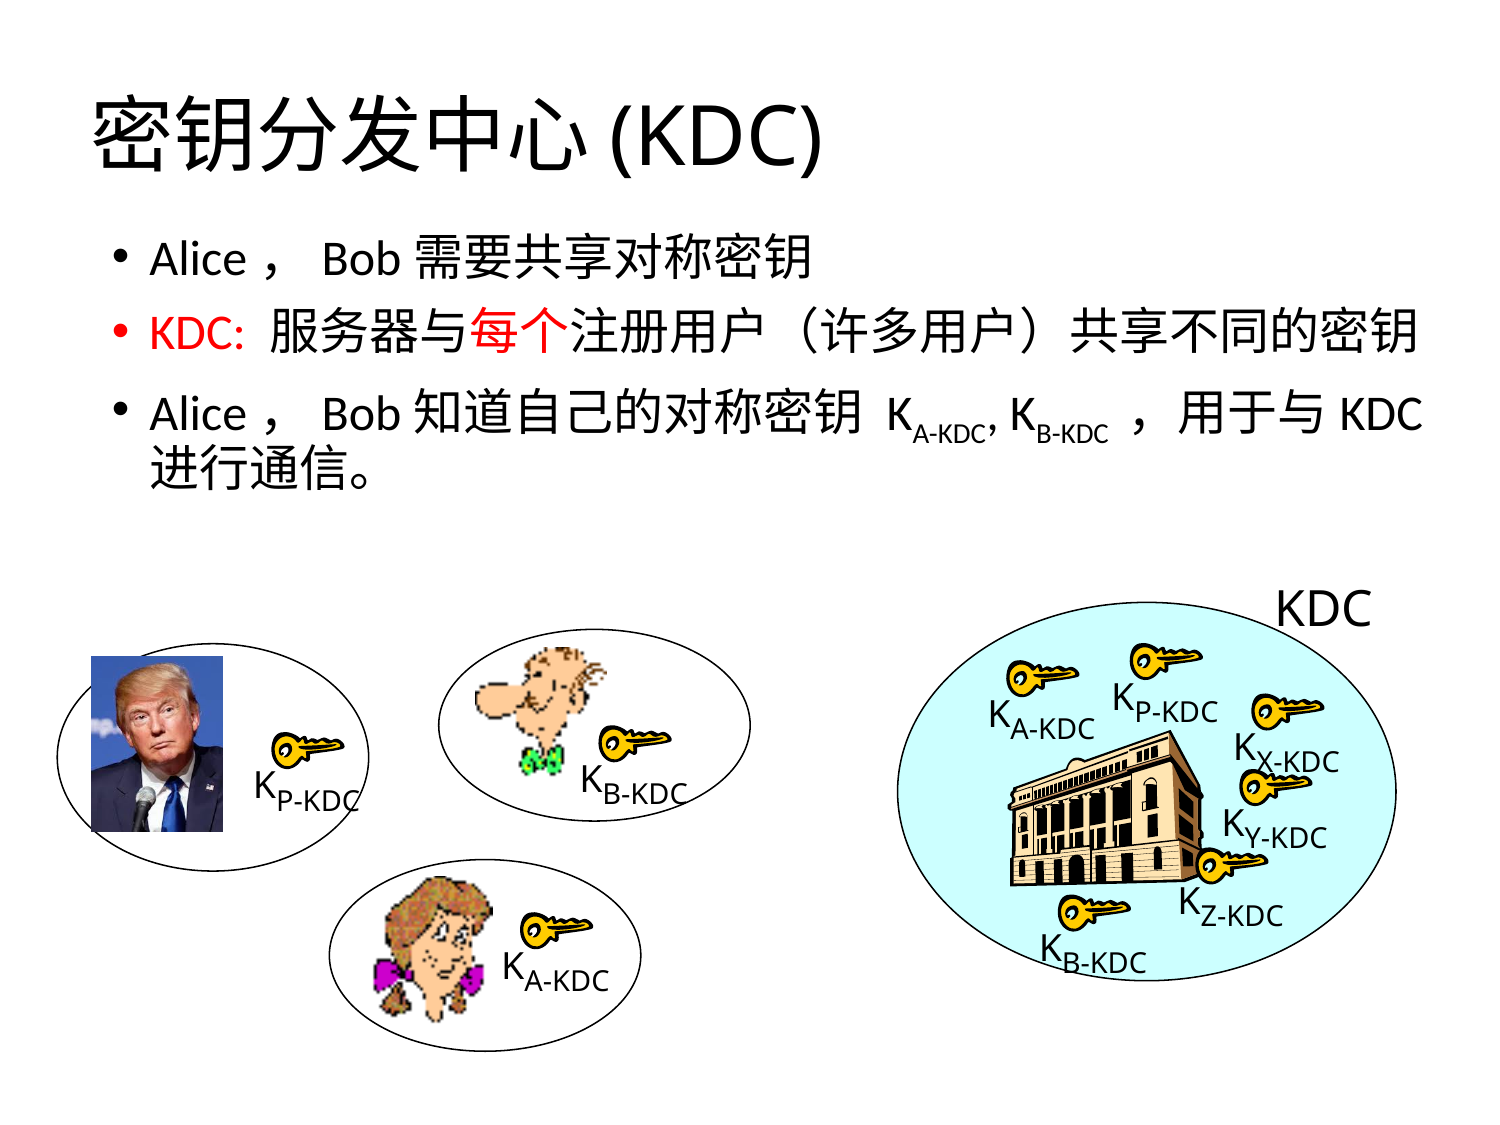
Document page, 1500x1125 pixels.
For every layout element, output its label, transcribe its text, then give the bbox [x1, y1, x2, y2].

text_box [1005, 894, 1181, 965]
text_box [953, 659, 1130, 730]
title 密钥分发中心(KDC) [75, 45, 1425, 233]
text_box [438, 629, 751, 822]
text_box [142, 643, 365, 731]
text_box [57, 686, 91, 829]
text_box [1142, 846, 1319, 918]
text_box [1186, 768, 1363, 839]
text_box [1198, 692, 1375, 764]
text_box KDC [1259, 568, 1389, 644]
list Alice，Bob需要共享对称密钥 KDC: 服务器与每个注册用户（许多用户）共享不同的密钥 Alice，Bob知道自己的对称密钥 KA-KDC, KB-KDC ，用于与KDC进行通信。 [96, 224, 1453, 987]
picture [91, 656, 223, 832]
text_box [95, 802, 357, 872]
picture [1007, 729, 1205, 887]
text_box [223, 731, 395, 802]
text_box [329, 859, 643, 1052]
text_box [1077, 642, 1253, 713]
